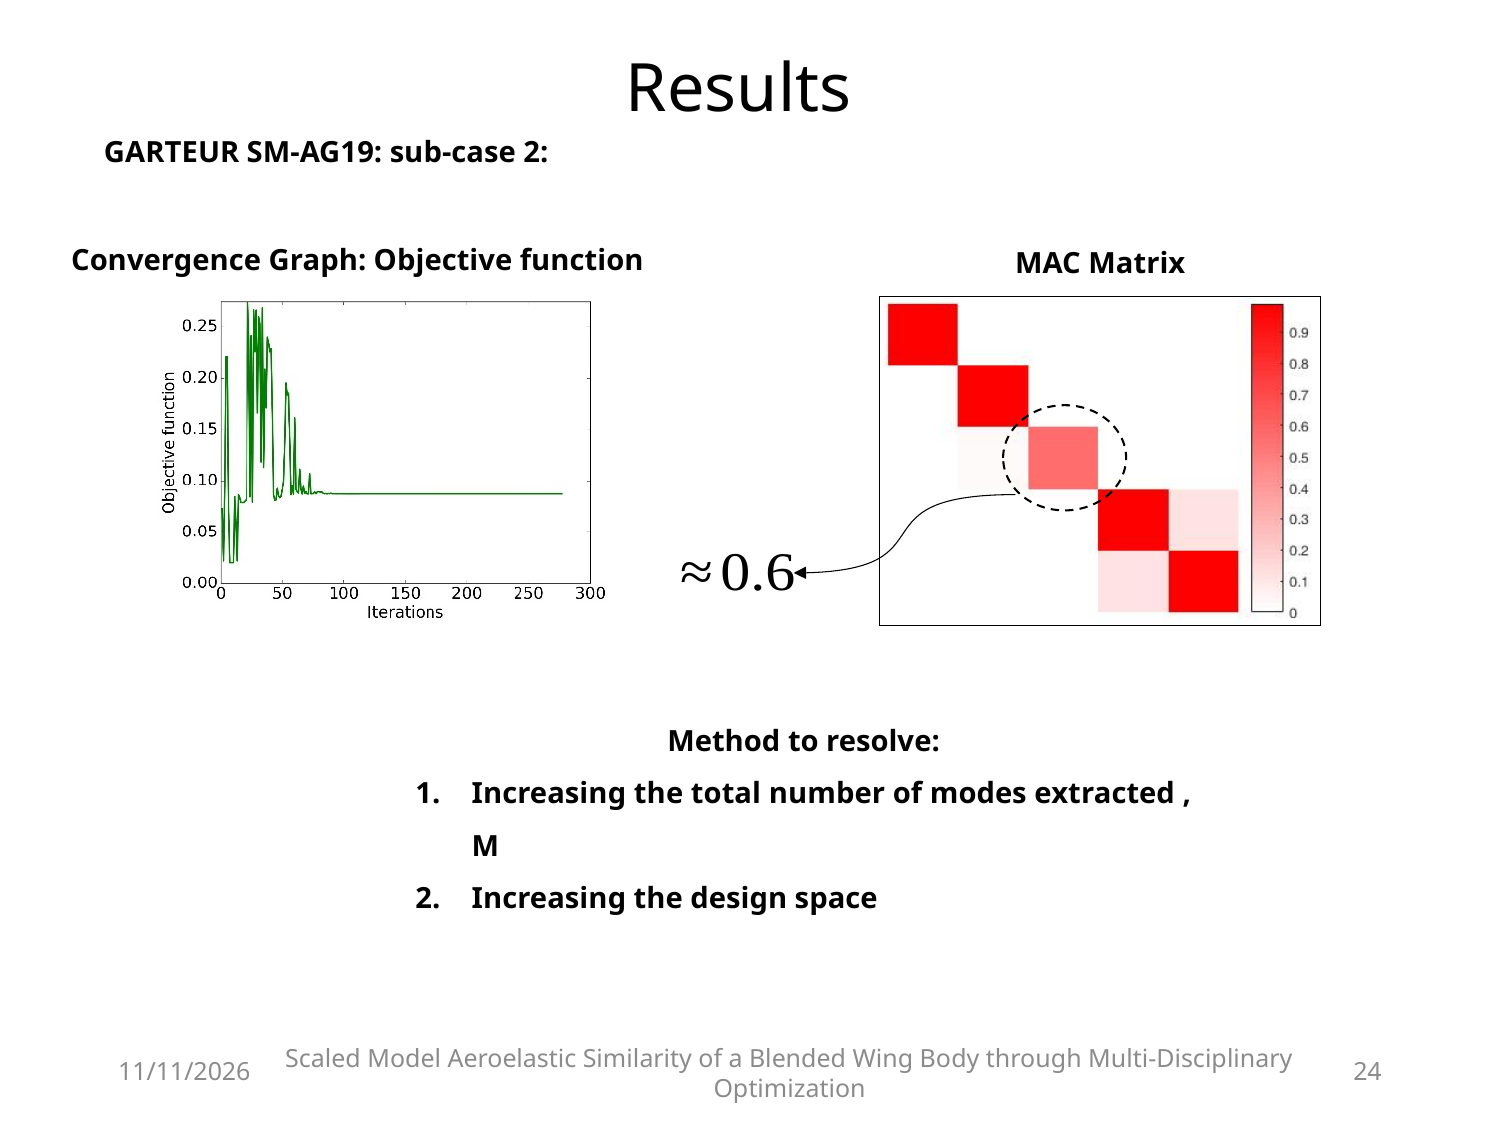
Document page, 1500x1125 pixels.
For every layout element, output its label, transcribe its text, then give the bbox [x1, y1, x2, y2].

picture [156, 296, 611, 626]
text_box MAC Matrix [941, 219, 1260, 287]
slide_number 15-Sep-19 [103, 1042, 441, 1103]
title Results [91, 42, 1386, 134]
picture [879, 296, 1321, 626]
slide_number 24 [1059, 1042, 1397, 1103]
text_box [793, 494, 1016, 573]
text_box Convergence Graph: Objective function [55, 216, 659, 284]
footer Scaled Model Aeroelastic Similarity of a Blended Wing Body through Multi-Disciplinary Optimization [258, 1053, 1059, 1092]
text_box Method to resolve: Increasing the total number of modes extracted , M Increasing the design space [400, 697, 1207, 923]
